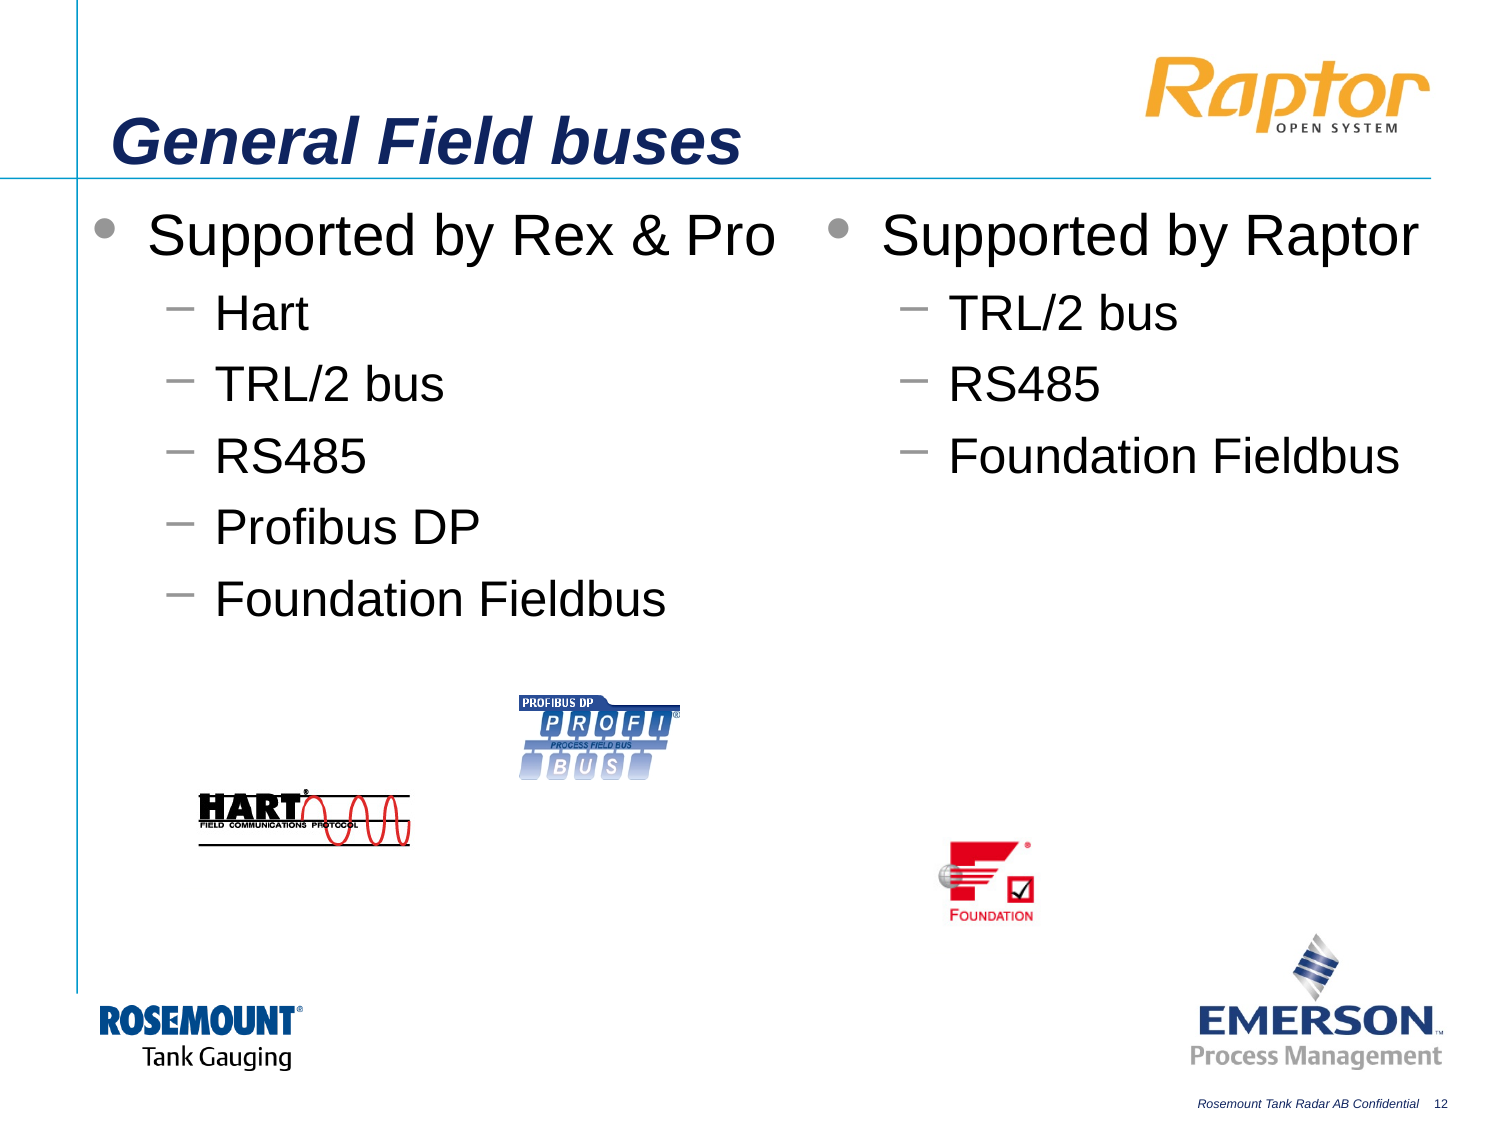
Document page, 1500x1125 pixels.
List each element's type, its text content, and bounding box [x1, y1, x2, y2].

picture [1173, 944, 1461, 1098]
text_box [513, 692, 685, 783]
picture [100, 1005, 303, 1071]
picture [182, 763, 430, 889]
title General Field buses [95, 66, 1342, 186]
slide_number 12 [1412, 1095, 1449, 1109]
picture [926, 833, 1046, 954]
list Supported by Rex & Pro Hart TRL/2 bus RS485 Profibus DP Foundation Fieldbus [76, 197, 810, 944]
picture [1139, 54, 1436, 135]
list Supported by Raptor TRL/2 bus RS485 Foundation Fieldbus [810, 197, 1483, 944]
